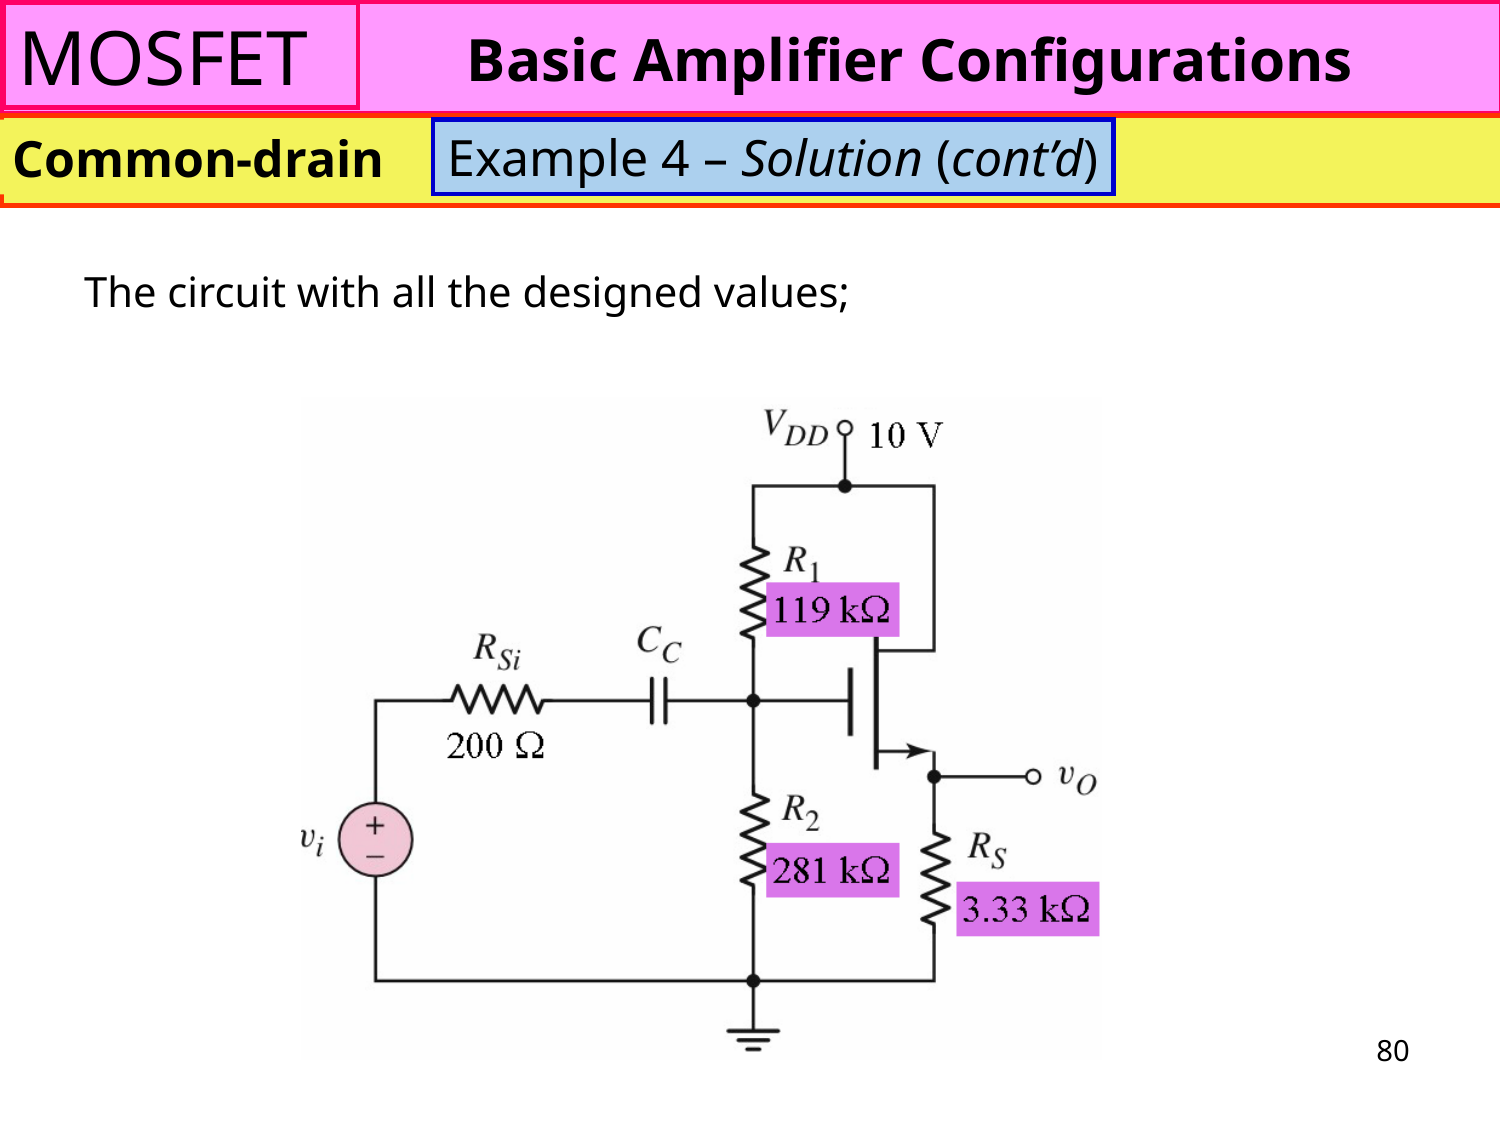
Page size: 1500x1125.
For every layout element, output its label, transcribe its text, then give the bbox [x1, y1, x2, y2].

text_box Common-drain [0, 119, 400, 195]
text_box [1, 1, 1500, 114]
picture [300, 396, 1102, 1060]
text_box Basic Amplifier Configurations [452, 15, 1368, 101]
text_box Example 4 – Solution (cont’d) [432, 119, 1114, 194]
text_box The circuit with all the designed values; [69, 258, 866, 324]
slide_number 80 [1074, 1024, 1426, 1103]
text_box MOSFET [3, 3, 358, 108]
text_box [2, 115, 1500, 206]
